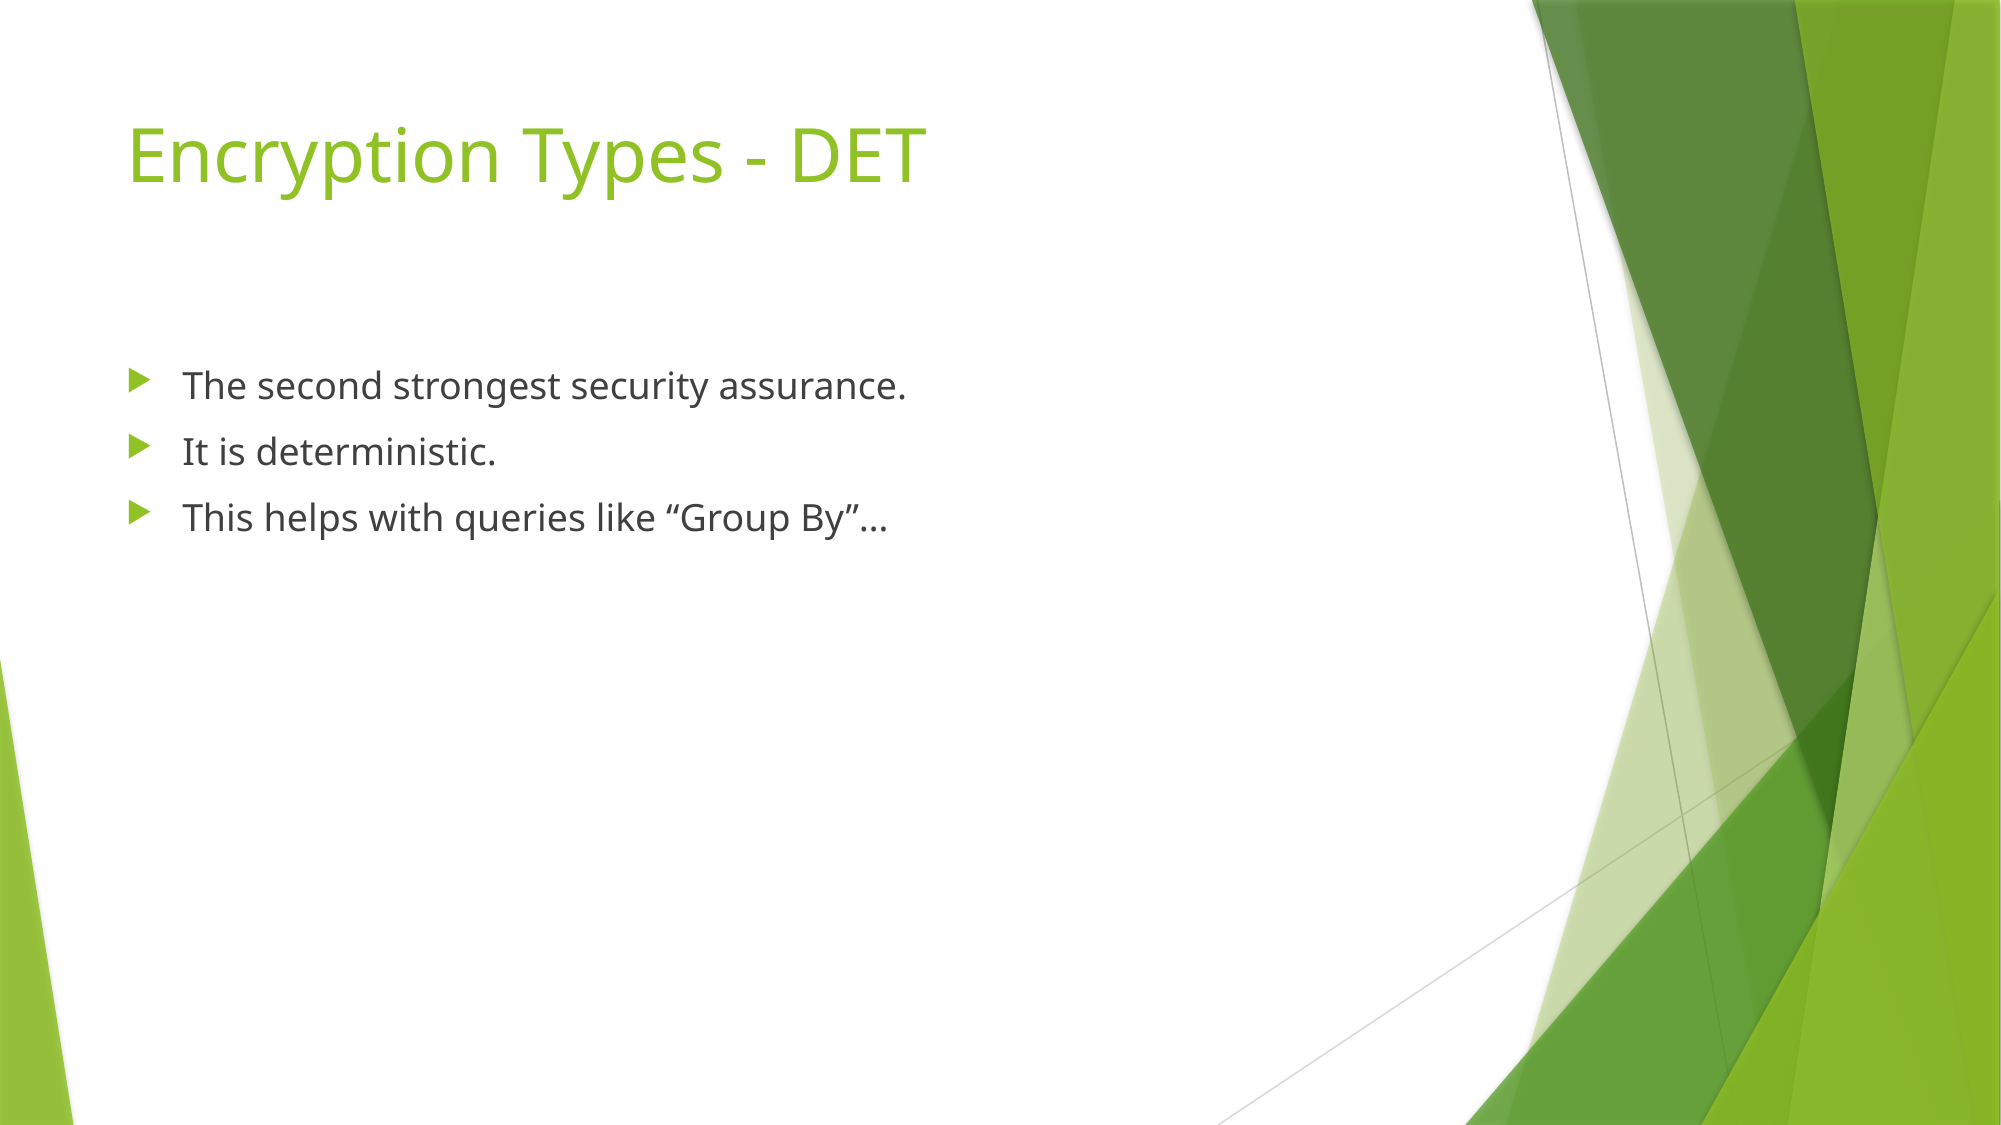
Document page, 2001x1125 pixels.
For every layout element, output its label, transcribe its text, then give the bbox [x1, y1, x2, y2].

list The second strongest security assurance. It is deterministic. This helps with queries like “Group By”… [111, 354, 1522, 992]
title Encryption Types - DET [111, 99, 1522, 317]
